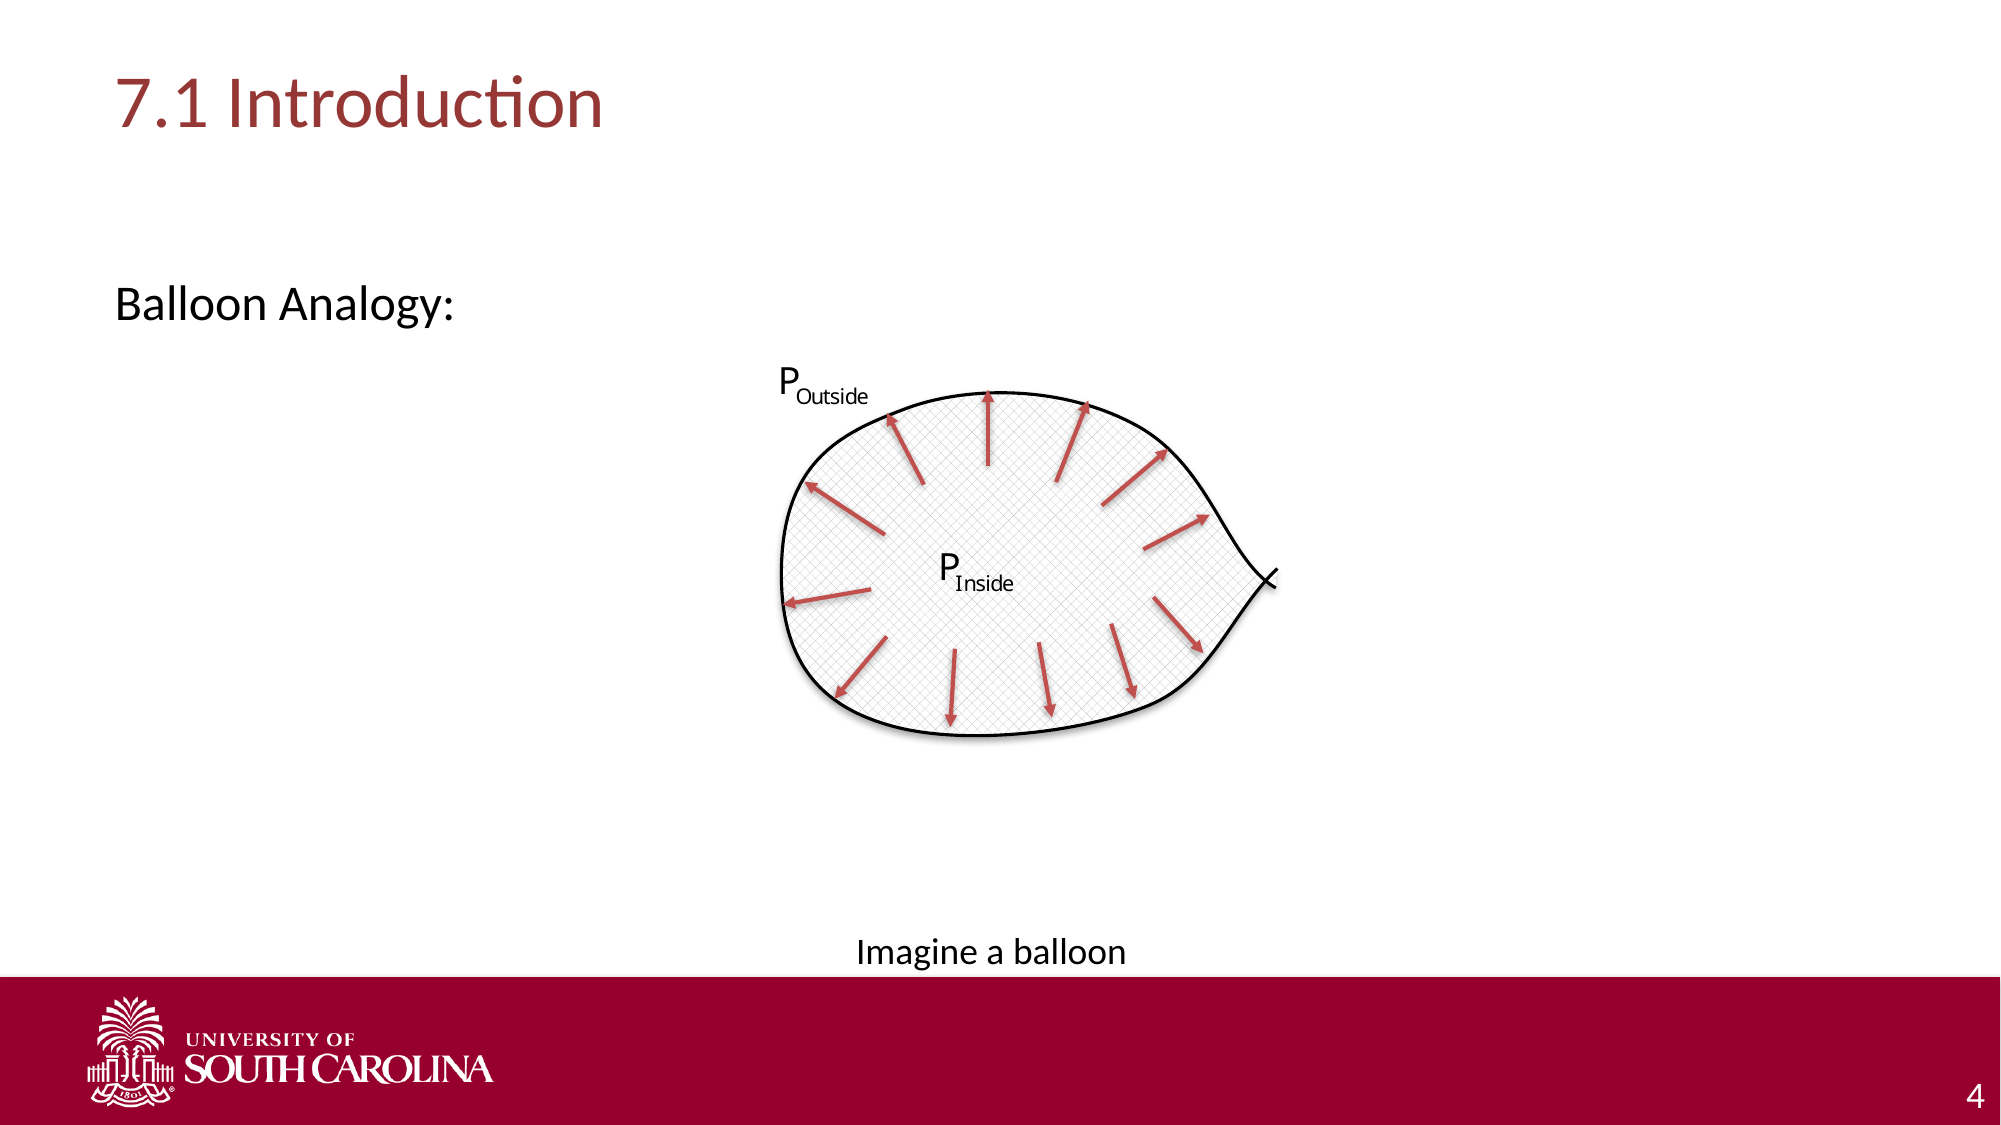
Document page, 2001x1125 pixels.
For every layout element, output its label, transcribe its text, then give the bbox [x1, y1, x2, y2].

text_box Imagine a balloon [705, 919, 1278, 980]
picture [0, 979, 744, 1124]
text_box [774, 356, 1278, 736]
title 7.1 Introduction [99, 45, 1900, 233]
list Balloon Analogy: [99, 262, 1900, 937]
